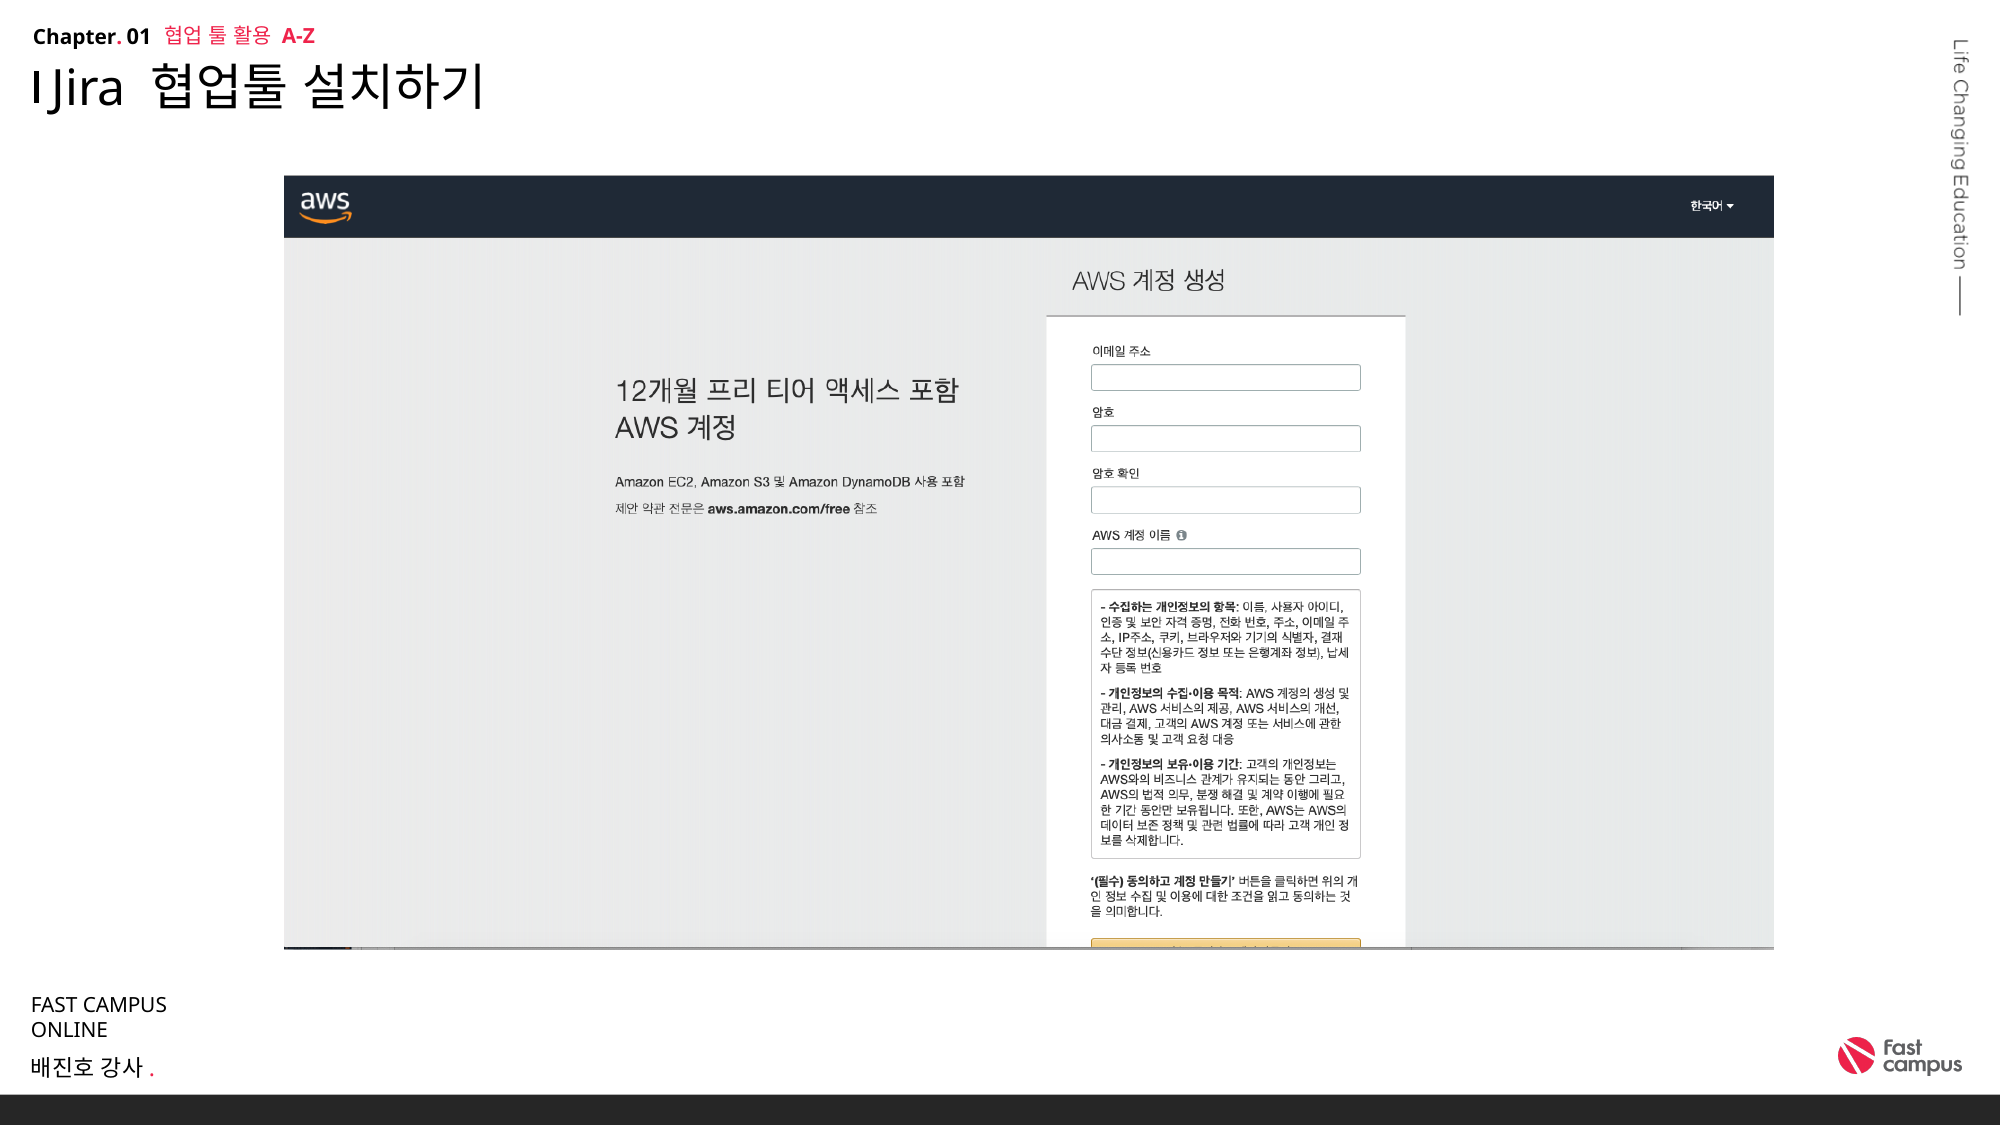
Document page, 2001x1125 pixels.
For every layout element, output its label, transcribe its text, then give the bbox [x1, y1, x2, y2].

picture [1942, 23, 1981, 316]
title Jira 협업툴 설치하기 [36, 54, 1830, 111]
picture [1838, 1037, 1962, 1076]
picture [284, 175, 1774, 950]
list 협업 툴 활용 A-Z [150, 18, 511, 55]
list 01 [111, 18, 150, 55]
